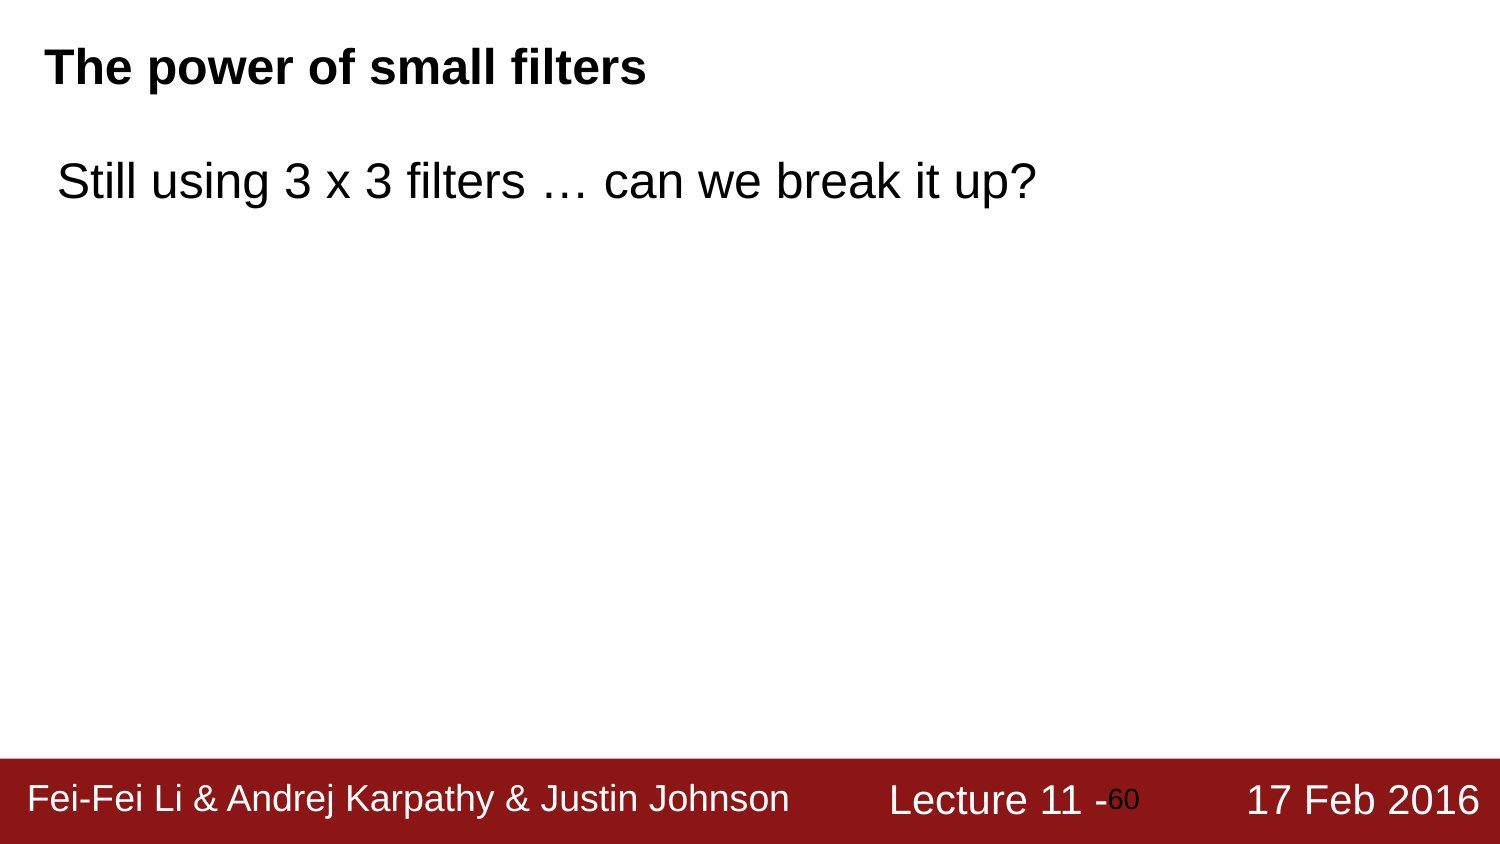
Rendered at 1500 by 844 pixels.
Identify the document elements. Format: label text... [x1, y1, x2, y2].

text_box Still using 3 x 3 filters … can we break it up? [41, 133, 1480, 231]
slide_number ‹#› [1092, 765, 1183, 830]
text_box The power of small filters [29, 19, 1364, 120]
